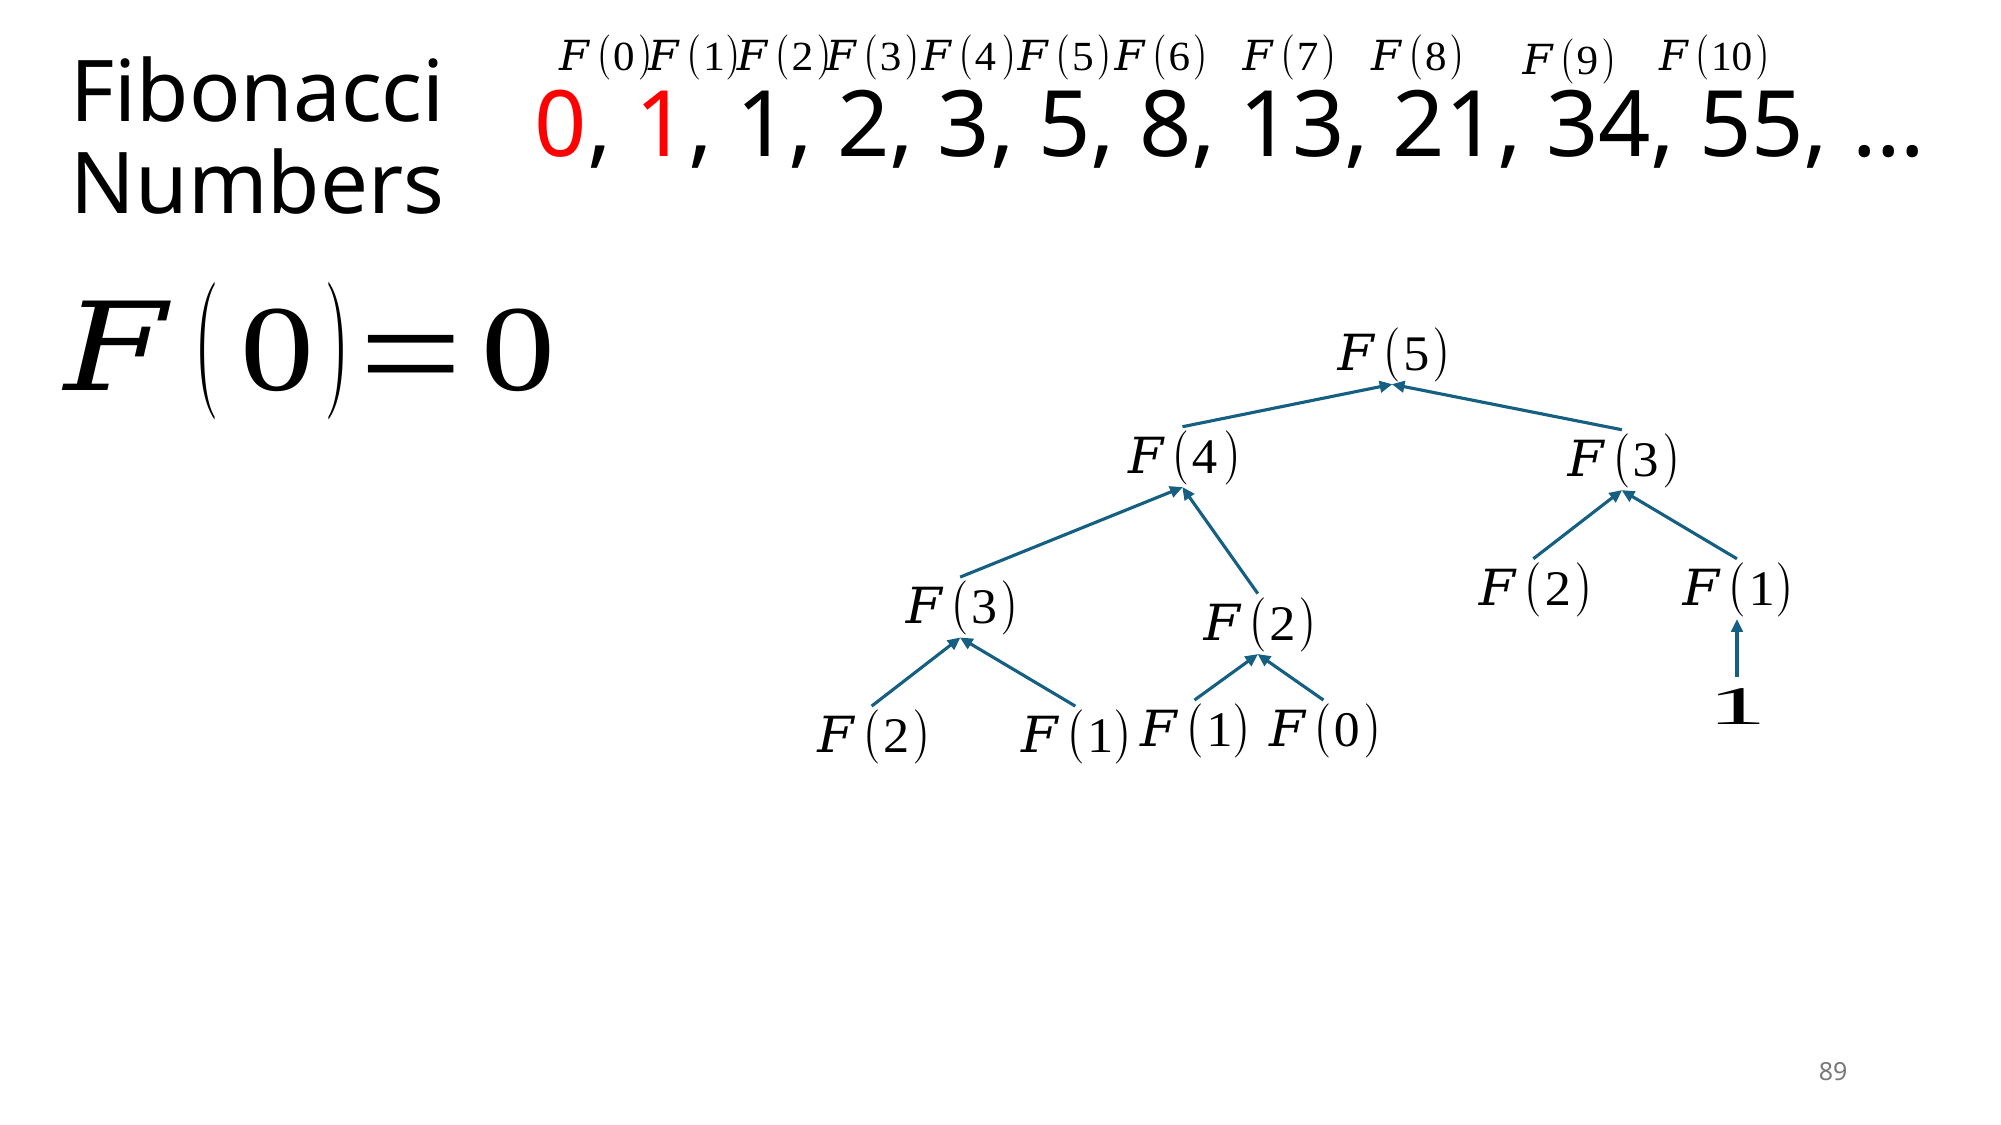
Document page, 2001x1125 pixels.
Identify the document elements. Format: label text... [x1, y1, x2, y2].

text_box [959, 637, 1076, 707]
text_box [1257, 653, 1324, 701]
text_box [1181, 383, 1391, 428]
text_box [1621, 489, 1738, 560]
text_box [1532, 489, 1621, 560]
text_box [1391, 383, 1623, 431]
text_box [1193, 653, 1257, 701]
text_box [959, 486, 1181, 578]
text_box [555, 30, 1905, 185]
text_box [1181, 486, 1259, 595]
slide_number 89 [1412, 1042, 1863, 1103]
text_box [871, 637, 959, 707]
title Fibonacci Numbers [55, 31, 462, 249]
